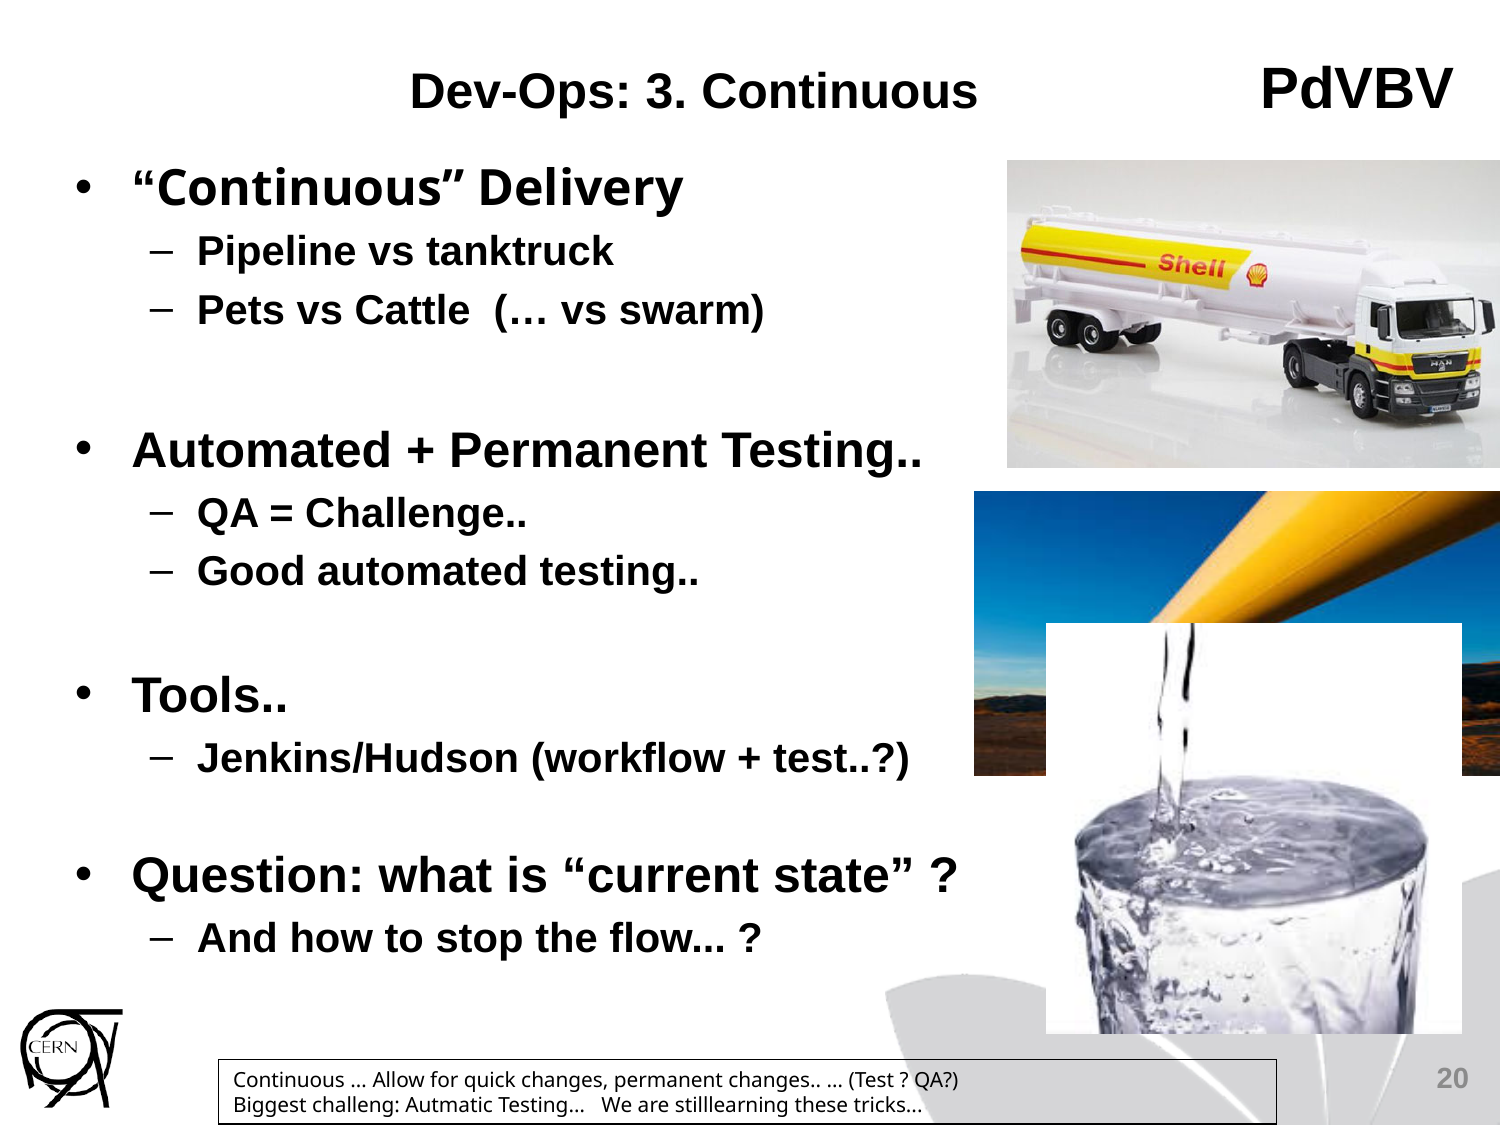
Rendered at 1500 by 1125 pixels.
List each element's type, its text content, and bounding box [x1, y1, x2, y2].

picture [17, 1004, 125, 1112]
text_box Continuous … Allow for quick changes, permanent changes.. … (Test ? QA?) Biggest challeng: Autmatic Testing… We are stilllearning these tricks... [218, 1059, 1277, 1124]
title Dev-Ops: 3. Continuous [206, 42, 1182, 136]
picture [1149, 607, 1155, 614]
picture [1007, 160, 1500, 469]
slide_number 20 [1399, 1046, 1484, 1107]
list “Continuous” Delivery Pipeline vs tanktruck Pets vs Cattle (… vs swarm) Automated + Permanent Testing.. QA = Challenge.. Good automated testing.. Tools.. Jenkins/Hudson (workflow + test..?) Question: what is “current state” ? And how to stop the flow... ? [59, 148, 1449, 976]
picture [885, 491, 1500, 1125]
